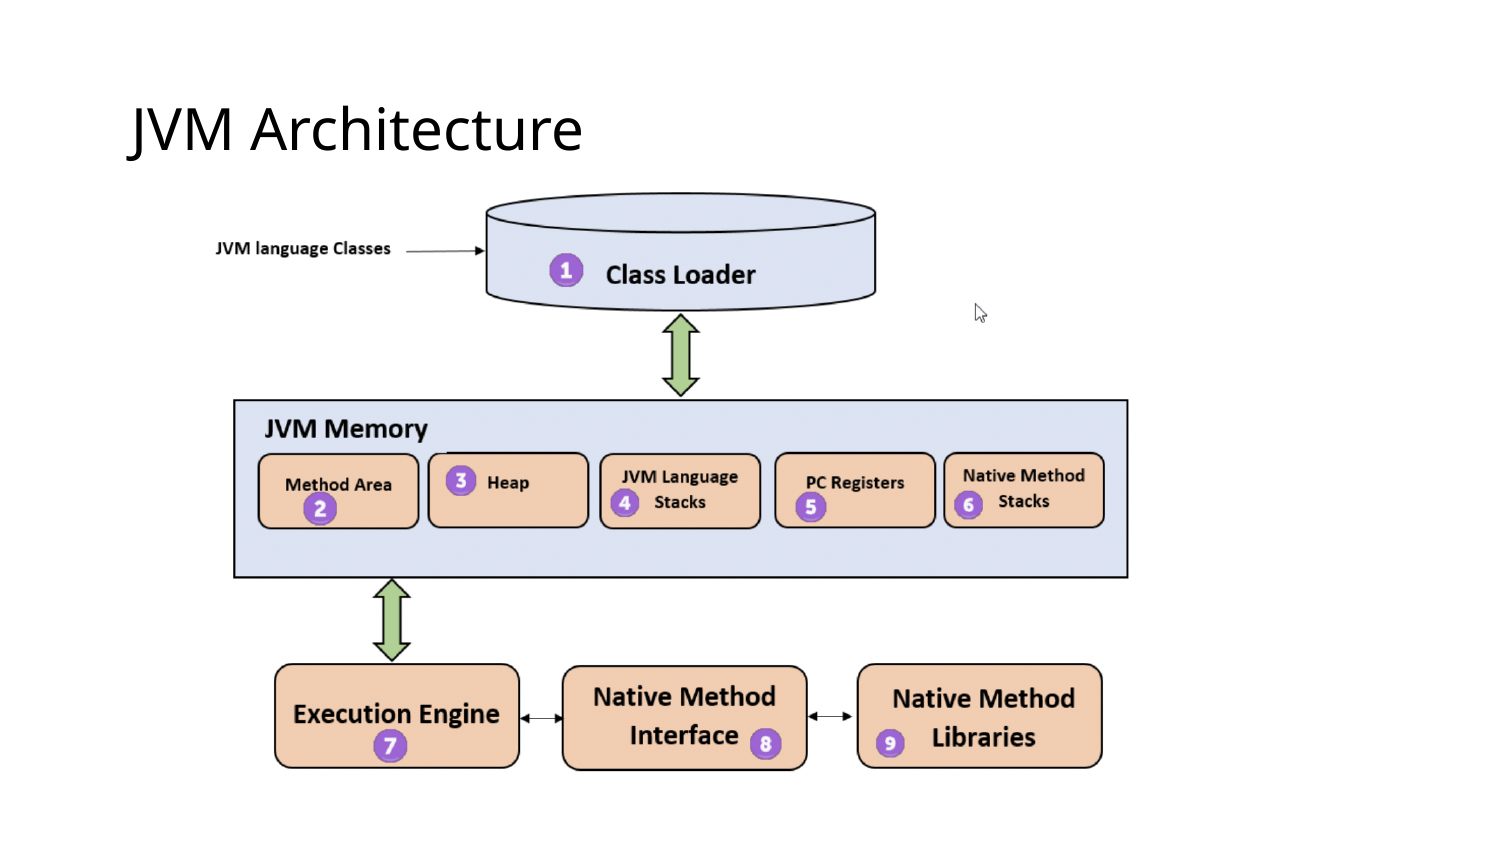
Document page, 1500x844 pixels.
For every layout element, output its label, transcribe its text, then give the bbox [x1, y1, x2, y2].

picture [209, 178, 1138, 781]
title JVM Architecture [116, 88, 1384, 167]
